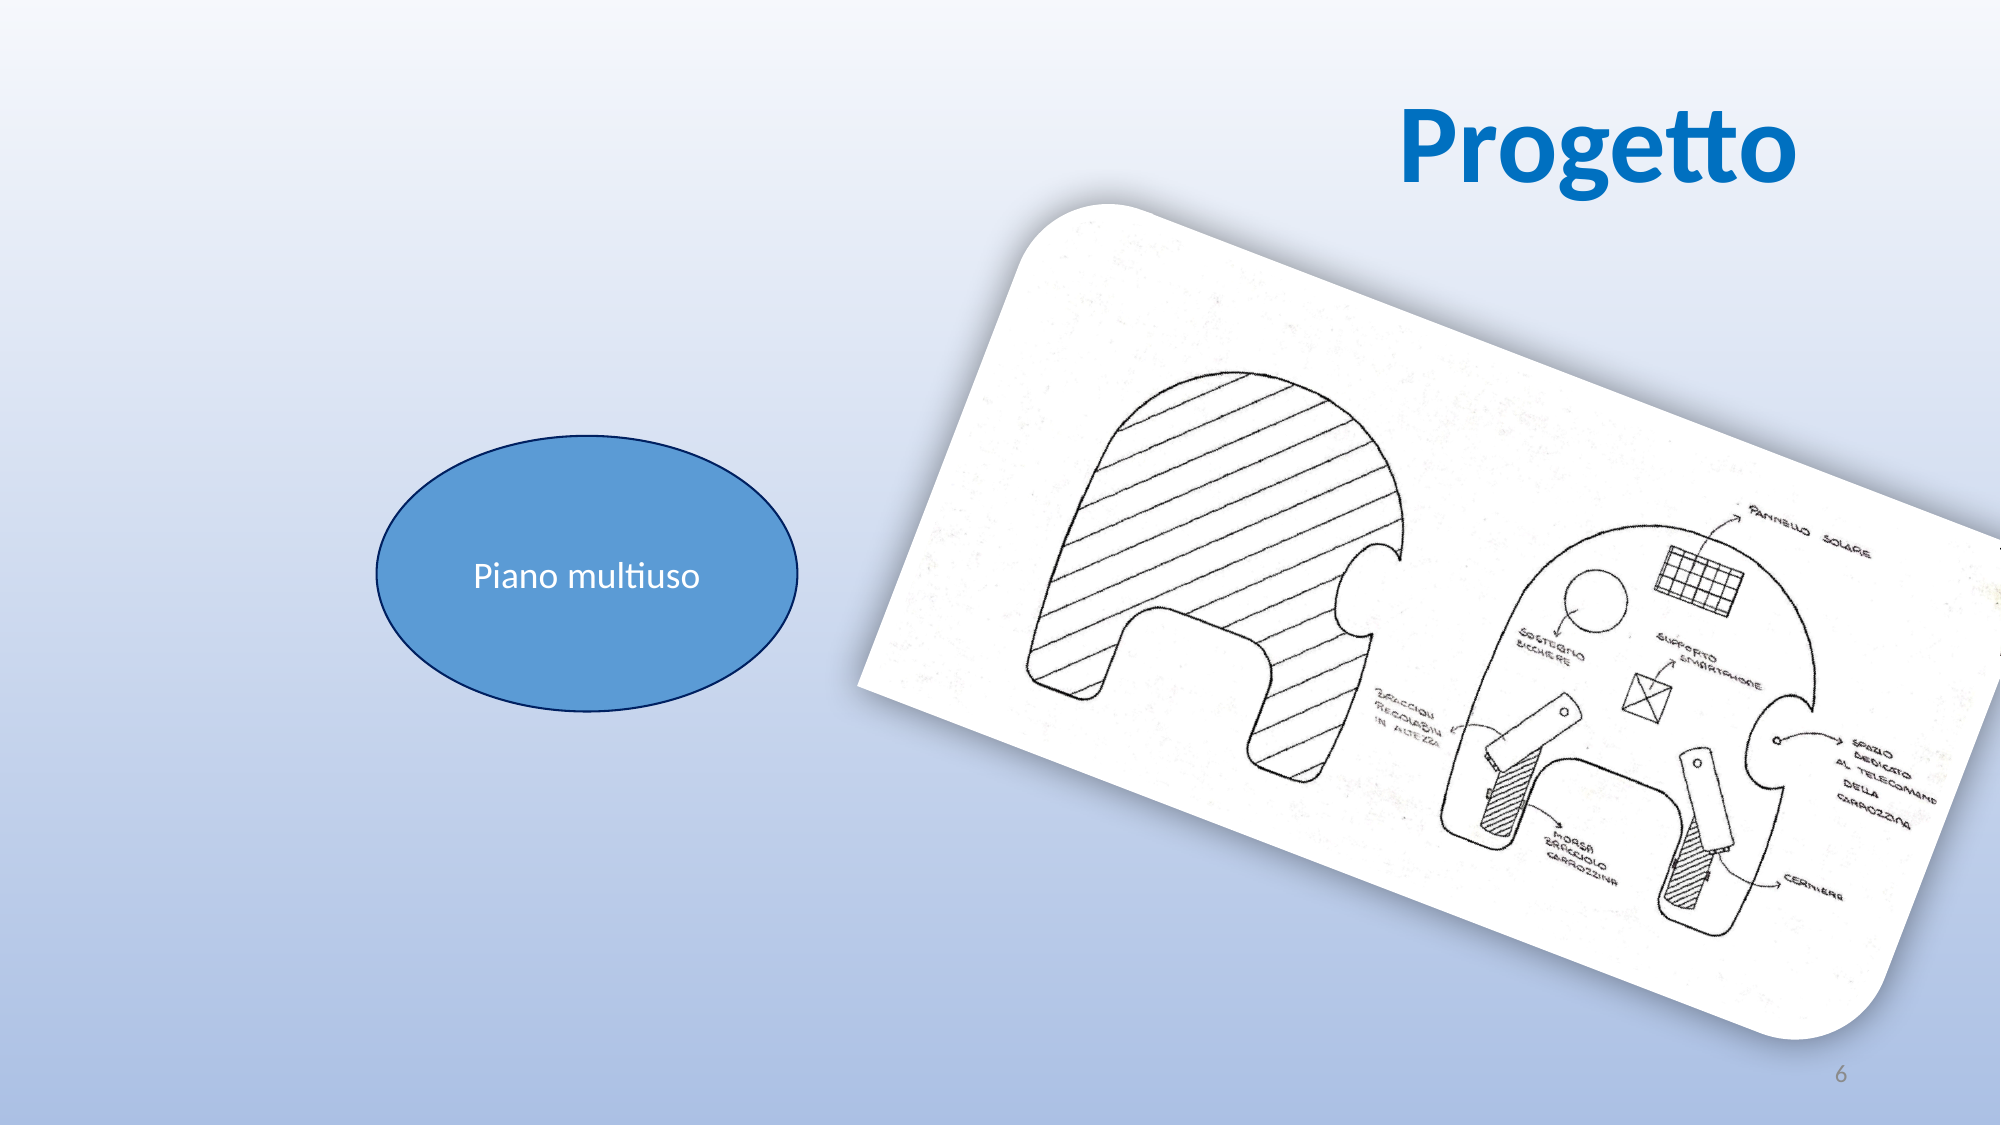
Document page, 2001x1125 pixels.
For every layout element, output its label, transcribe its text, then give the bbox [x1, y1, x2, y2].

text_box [0, 22, 1429, 1125]
text_box Progetto [1429, 62, 1814, 213]
slide_number 6 [1429, 1042, 1863, 1103]
picture [1429, 337, 1977, 1008]
